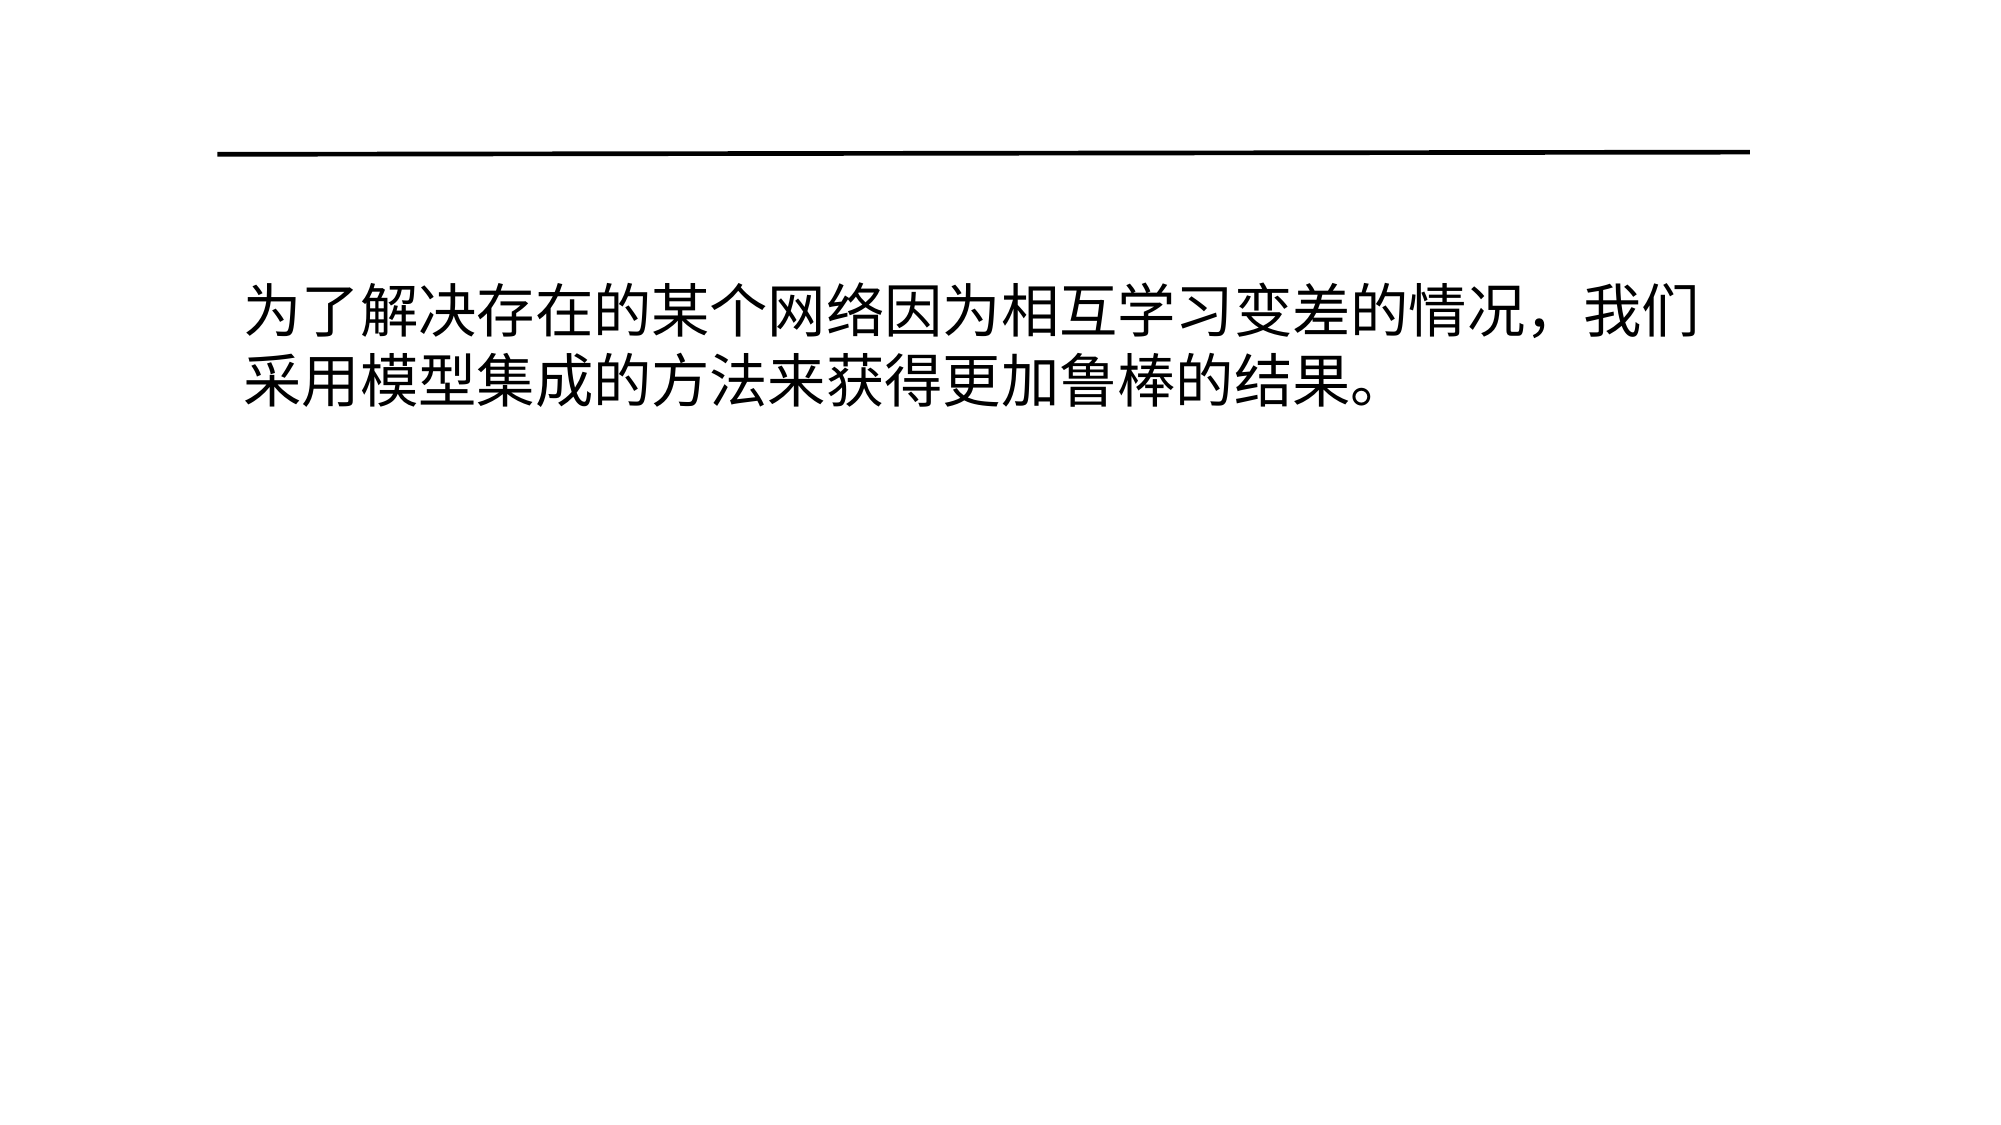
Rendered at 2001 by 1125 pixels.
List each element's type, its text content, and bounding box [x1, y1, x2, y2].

text_box 为了解决存在的某个网络因为相互学习变差的情况，我们采用模型集成的方法来获得更加鲁棒的结果。 [228, 266, 1729, 422]
